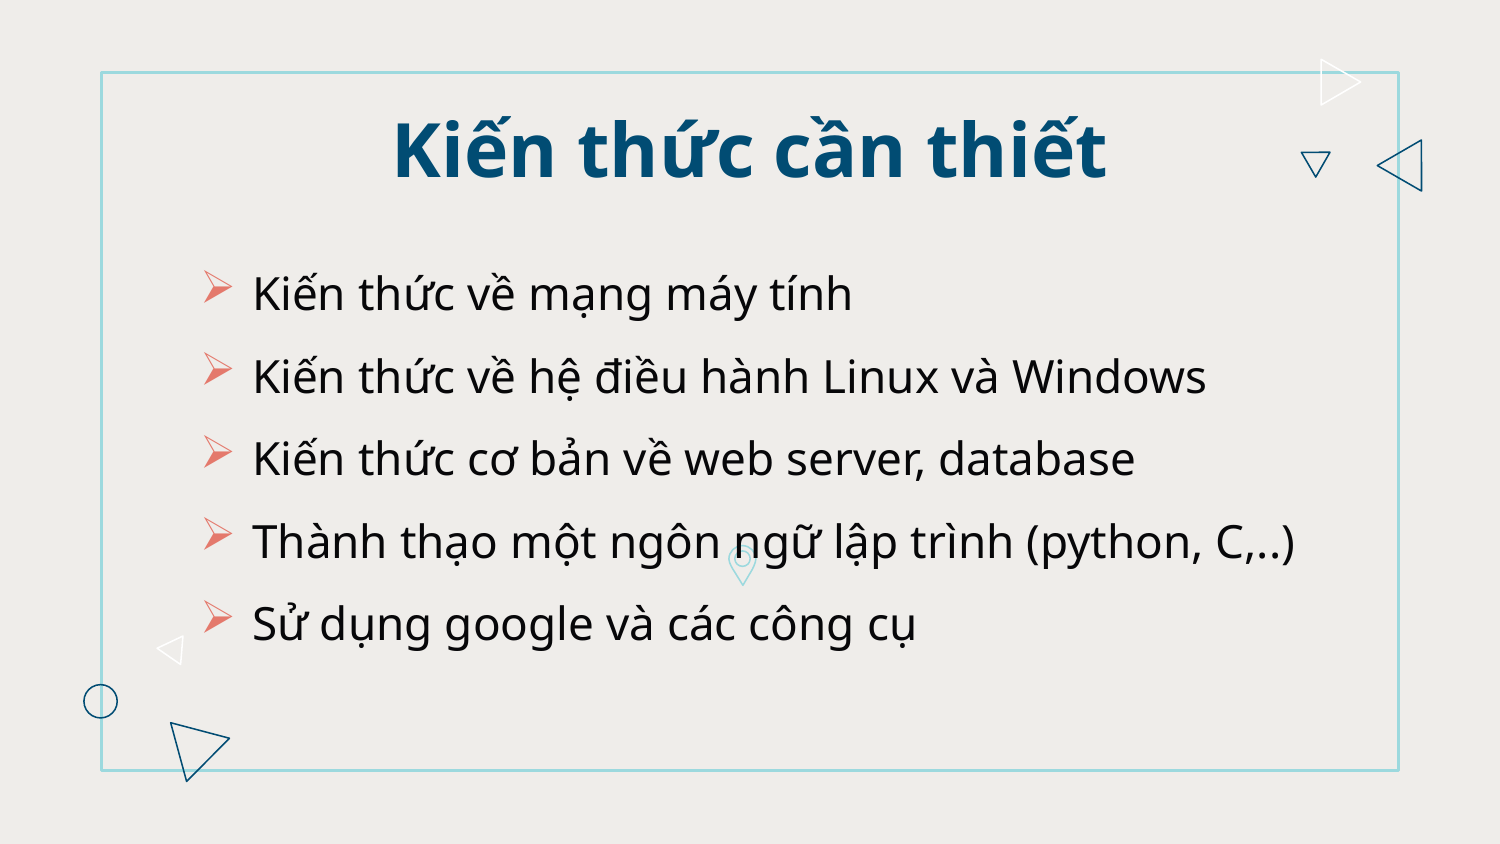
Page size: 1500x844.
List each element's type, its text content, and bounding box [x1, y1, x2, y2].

title Kiến thức cần thiết [117, 87, 1383, 189]
text_box Kiến thức về mạng máy tính Kiến thức về hệ điều hành Linux và Windows Kiến thức cơ bản về web server, database Thành thạo một ngôn ngữ lập trình (python, C,..) Sử dụng google và các công cụ [162, 222, 1428, 795]
